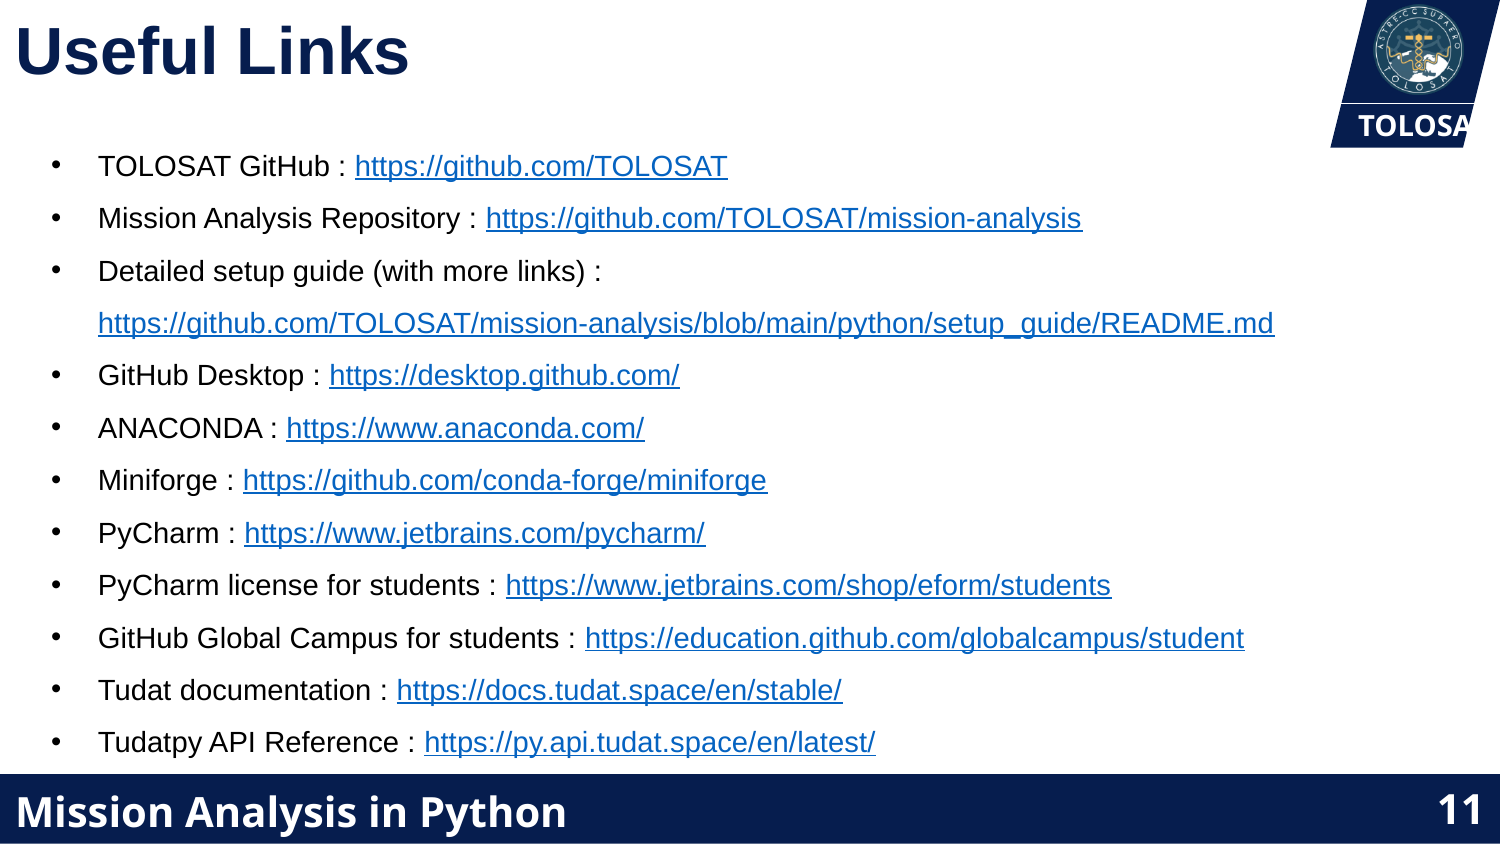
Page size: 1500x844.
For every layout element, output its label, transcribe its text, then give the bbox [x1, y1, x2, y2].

text_box [0, 774, 1500, 844]
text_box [1330, 0, 1500, 151]
text_box TOLOSAT GitHub : https://github.com/TOLOSAT Mission Analysis Repository : https://github.com/TOLOSAT/mission-analysis Detailed setup guide (with more links) : https://github.com/TOLOSAT/mission-analysis/blob/main/python/setup_guide/README.md GitHub Desktop : https://desktop.github.com/ ANACONDA : https://www.anaconda.com/ Miniforge : https://github.com/conda-forge/miniforge PyCharm : https://www.jetbrains.com/pycharm/ PyCharm license for students : https://www.jetbrains.com/shop/eform/students GitHub Global Campus for students : https://education.github.com/globalcampus/student Tudat documentation : https://docs.tudat.space/en/stable/ Tudatpy API Reference : https://py.api.tudat.space/en/latest/ [35, 114, 1483, 774]
text_box Useful Links [0, 0, 1224, 95]
text_box 11 [1409, 778, 1500, 844]
text_box Mission Analysis in Python [0, 778, 840, 844]
